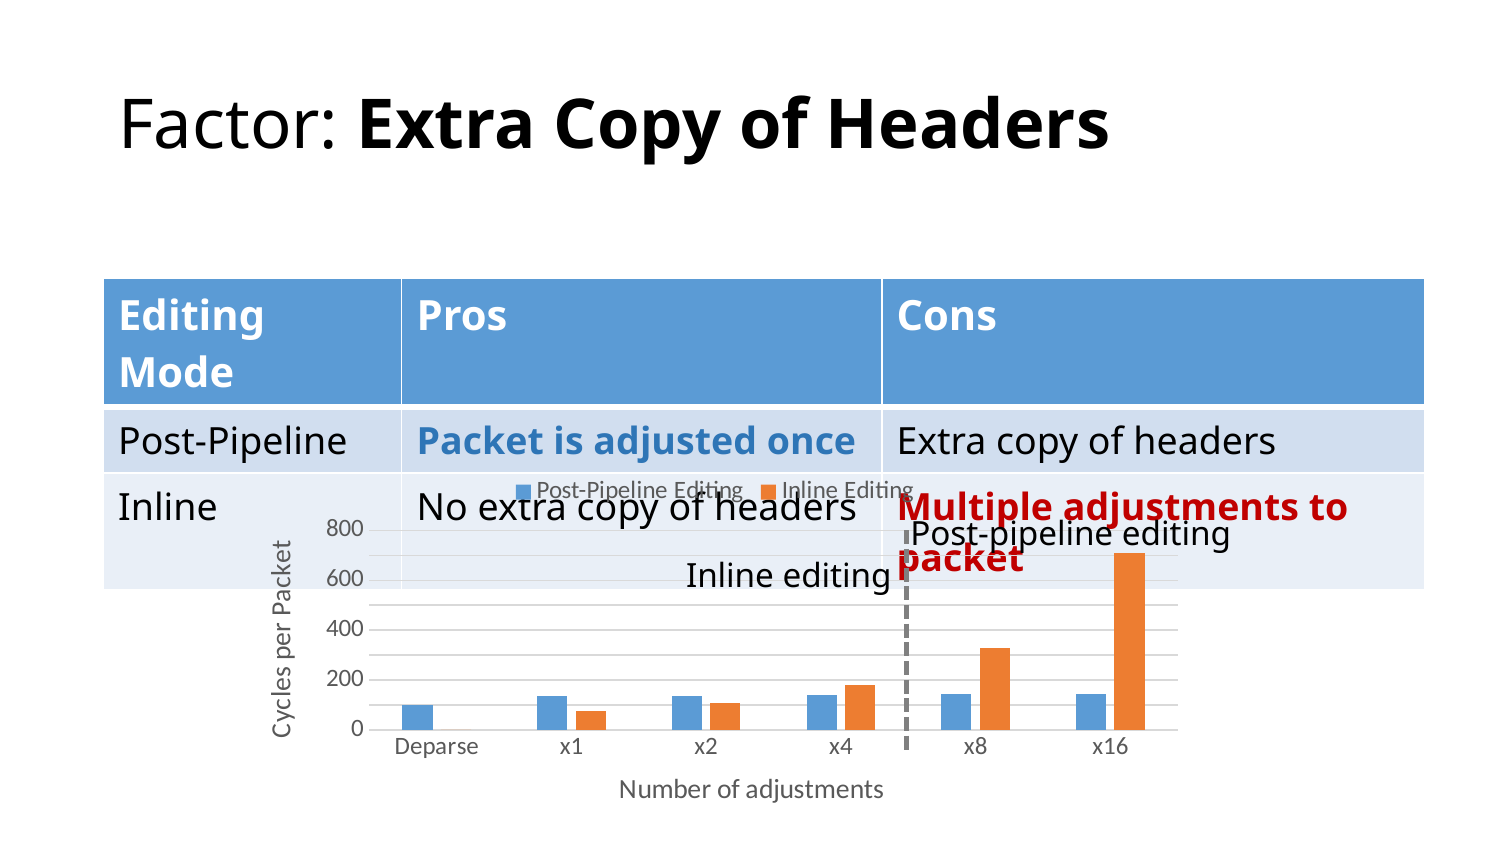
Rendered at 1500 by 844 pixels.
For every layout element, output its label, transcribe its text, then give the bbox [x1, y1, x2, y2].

table_header Cons [883, 279, 1424, 404]
table_header Pros [402, 279, 881, 404]
table_cell Post-Pipeline [104, 410, 401, 472]
table_header Editing Mode [104, 279, 401, 404]
table_cell Inline [104, 474, 233, 589]
text_box Post-pipeline editing [1197, 504, 1247, 560]
title Factor: Extra Copy of Headers [103, 44, 1397, 208]
chart [233, 462, 1197, 840]
table_cell Extra copy of headers [883, 410, 1424, 472]
table_cell Packet is adjusted once [402, 410, 881, 462]
table_cell Multiple adjustments to packet [1197, 474, 1424, 589]
